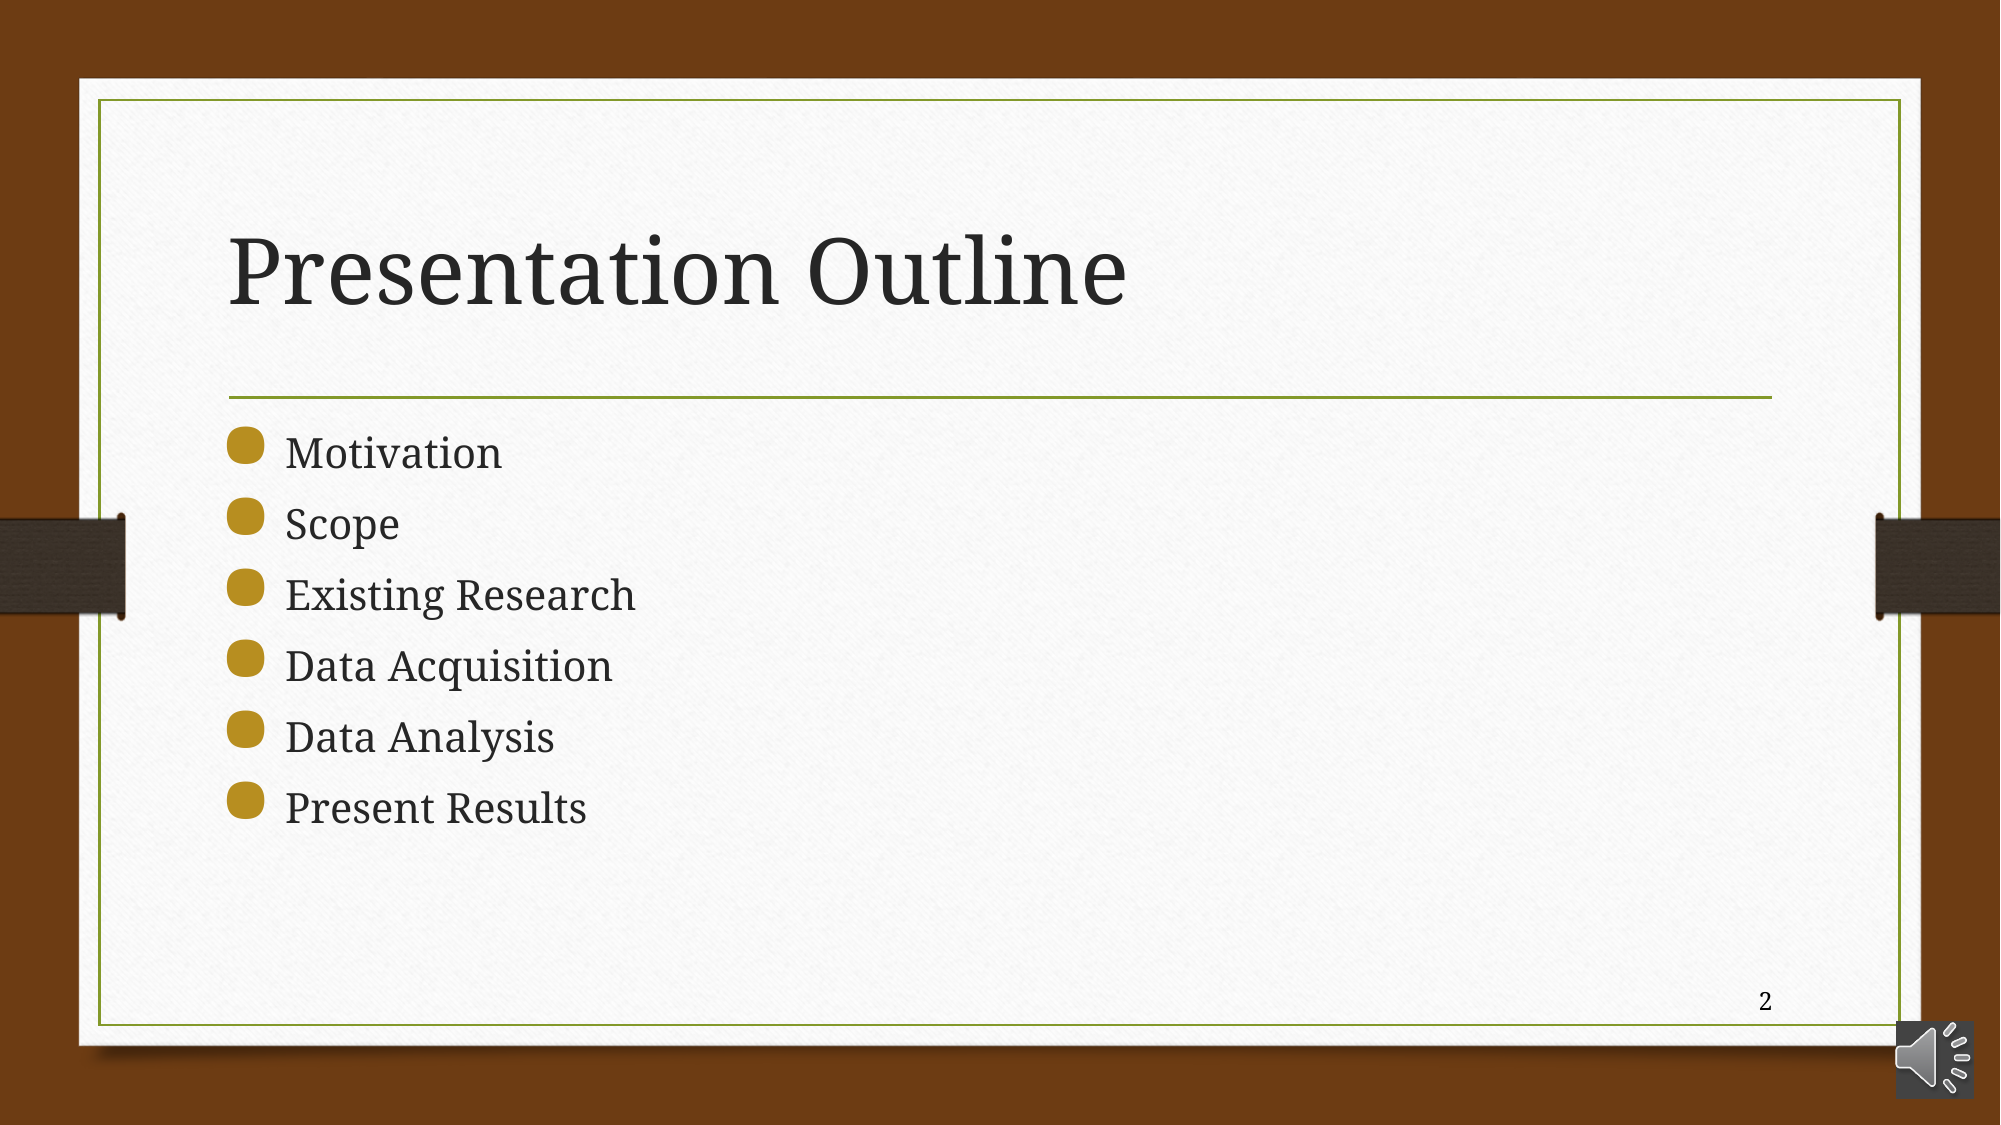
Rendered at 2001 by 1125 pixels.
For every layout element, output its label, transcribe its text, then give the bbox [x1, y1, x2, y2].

title Presentation Outline [212, 161, 1788, 375]
list Motivation Scope Existing Research Data Acquisition Data Analysis Present Results [212, 419, 1788, 964]
slide_number 2 [1698, 979, 1788, 1025]
picture [0, 0, 2001, 1125]
